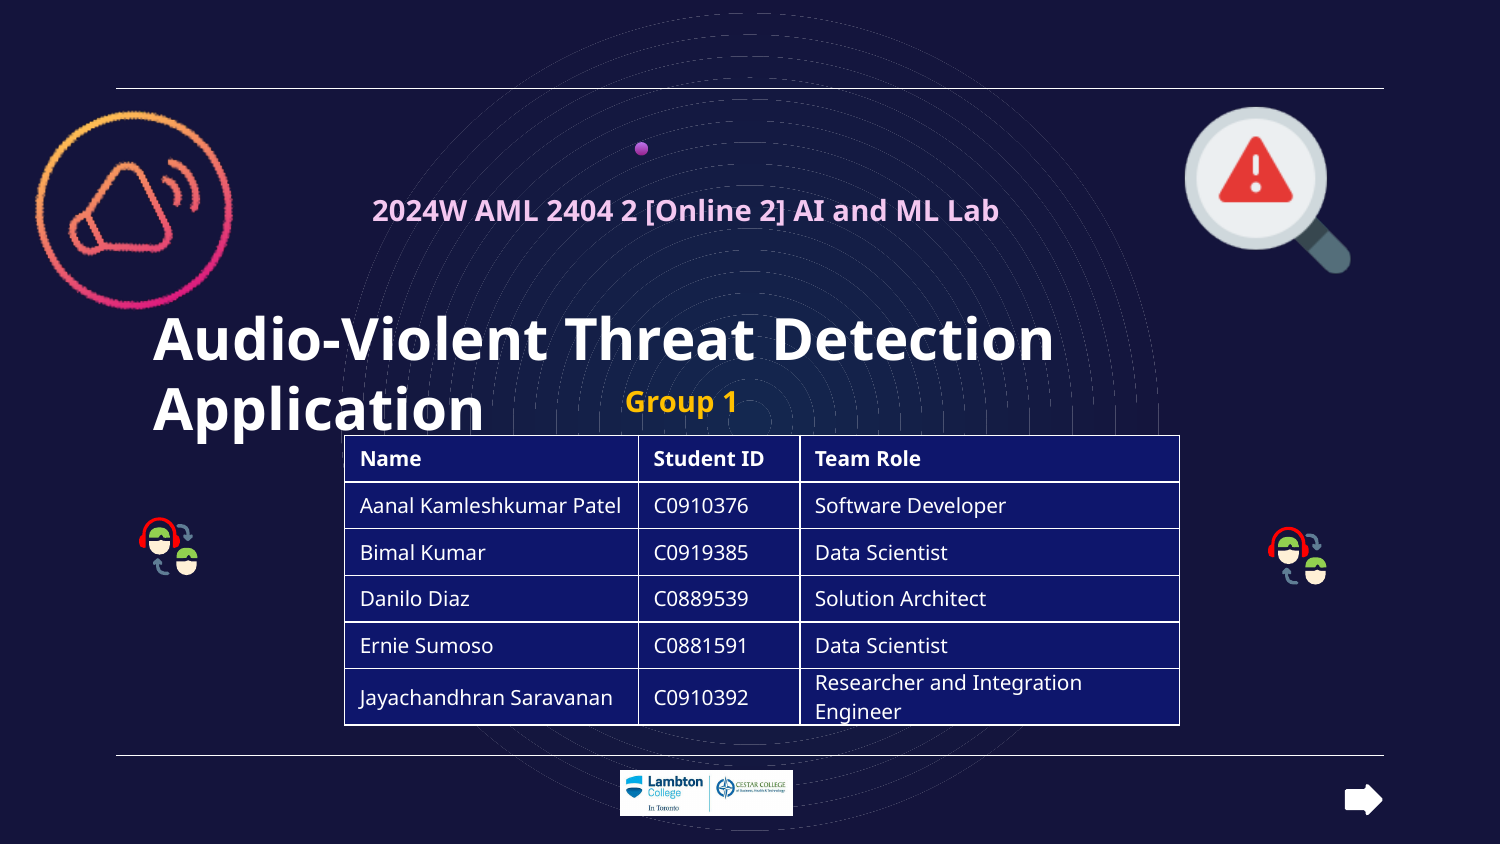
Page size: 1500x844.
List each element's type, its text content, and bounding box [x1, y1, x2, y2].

text_box Group 1 [609, 368, 763, 430]
table_cell Ernie Sumoso [345, 623, 638, 668]
text_box Audio-Violent Threat Detection Application [138, 286, 1362, 413]
table_cell Danilo Diaz [345, 576, 638, 621]
table_cell C0881591 [639, 623, 799, 668]
table_cell C0919385 [639, 529, 799, 575]
table_header Name [345, 436, 638, 481]
picture [619, 770, 793, 817]
table_cell Bimal Kumar [345, 529, 638, 575]
table_header Team Role [801, 436, 1179, 481]
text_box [138, 517, 198, 576]
text_box [1344, 784, 1383, 816]
table_cell C0910392 [639, 669, 799, 724]
table_cell Jayachandhran Saravanan [345, 669, 638, 724]
table_cell Aanal Kamleshkumar Patel [345, 483, 638, 528]
table_header Student ID [639, 436, 799, 481]
table_cell C0889539 [639, 576, 799, 621]
table_cell Solution Architect [801, 576, 1179, 621]
table_cell C0910376 [639, 483, 799, 528]
table_cell Data Scientist [801, 623, 1179, 668]
picture [1172, 95, 1363, 286]
table_cell Software Developer [801, 483, 1179, 528]
table_cell Data Scientist [801, 529, 1179, 575]
picture [0, 54, 290, 367]
table_cell Researcher and Integration Engineer [801, 669, 1179, 724]
text_box 2024W AML 2404 2 [Online 2] AI and ML Lab [305, 185, 1067, 236]
text_box [634, 142, 649, 156]
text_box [1267, 526, 1327, 585]
